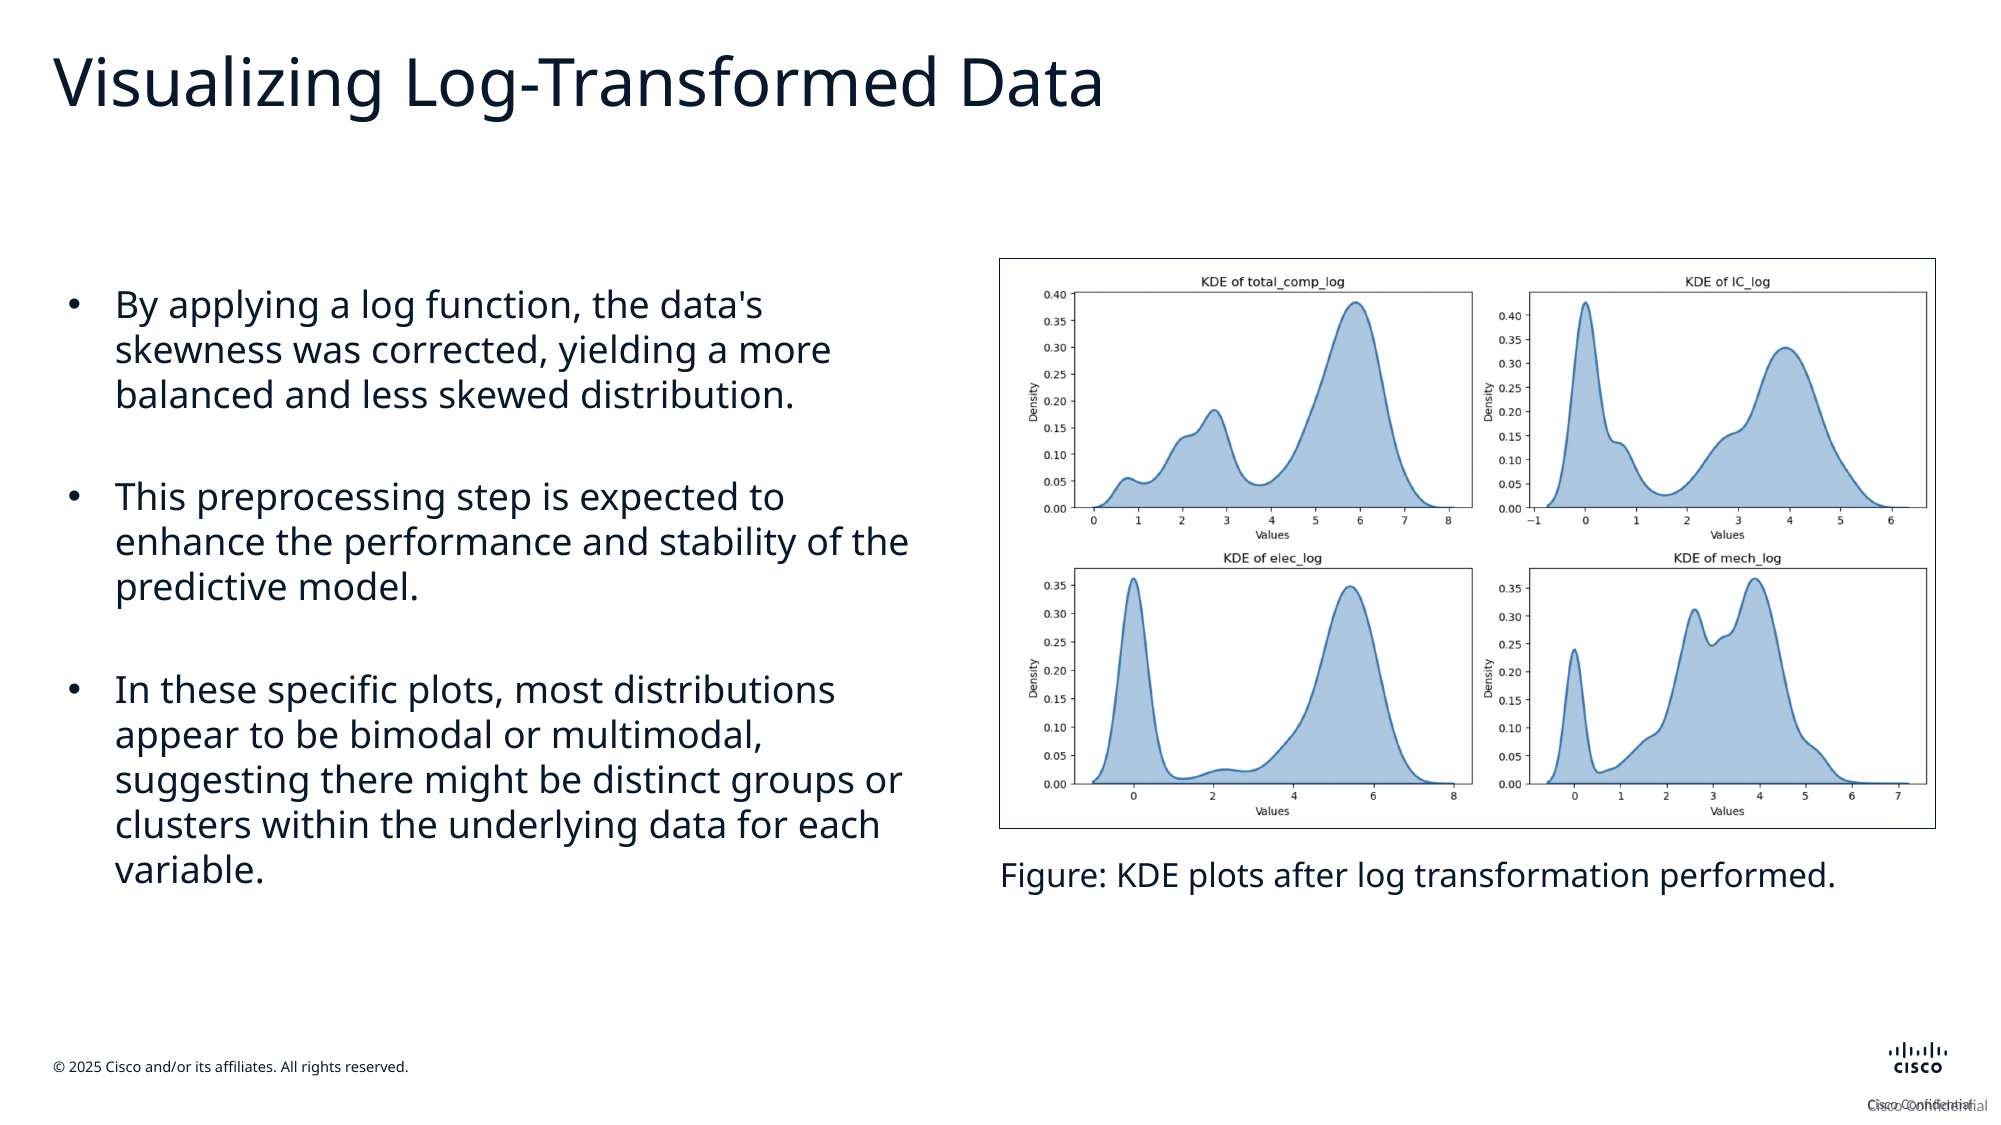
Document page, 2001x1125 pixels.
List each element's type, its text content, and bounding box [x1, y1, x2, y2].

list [999, 257, 1937, 830]
text_box Figure: KDE plots after log transformation performed. [999, 854, 1985, 933]
title Visualizing Log-Transformed Data [53, 48, 1947, 130]
picture [1889, 1042, 1947, 1073]
text_box By applying a log function, the data's skewness was corrected, yielding a more balanced and less skewed distribution. This preprocessing step is expected to enhance the performance and stability of the predictive model. In these specific plots, most distributions appear to be bimodal or multimodal, suggesting there might be distinct groups or clusters within the underlying data for each variable. [53, 273, 937, 898]
